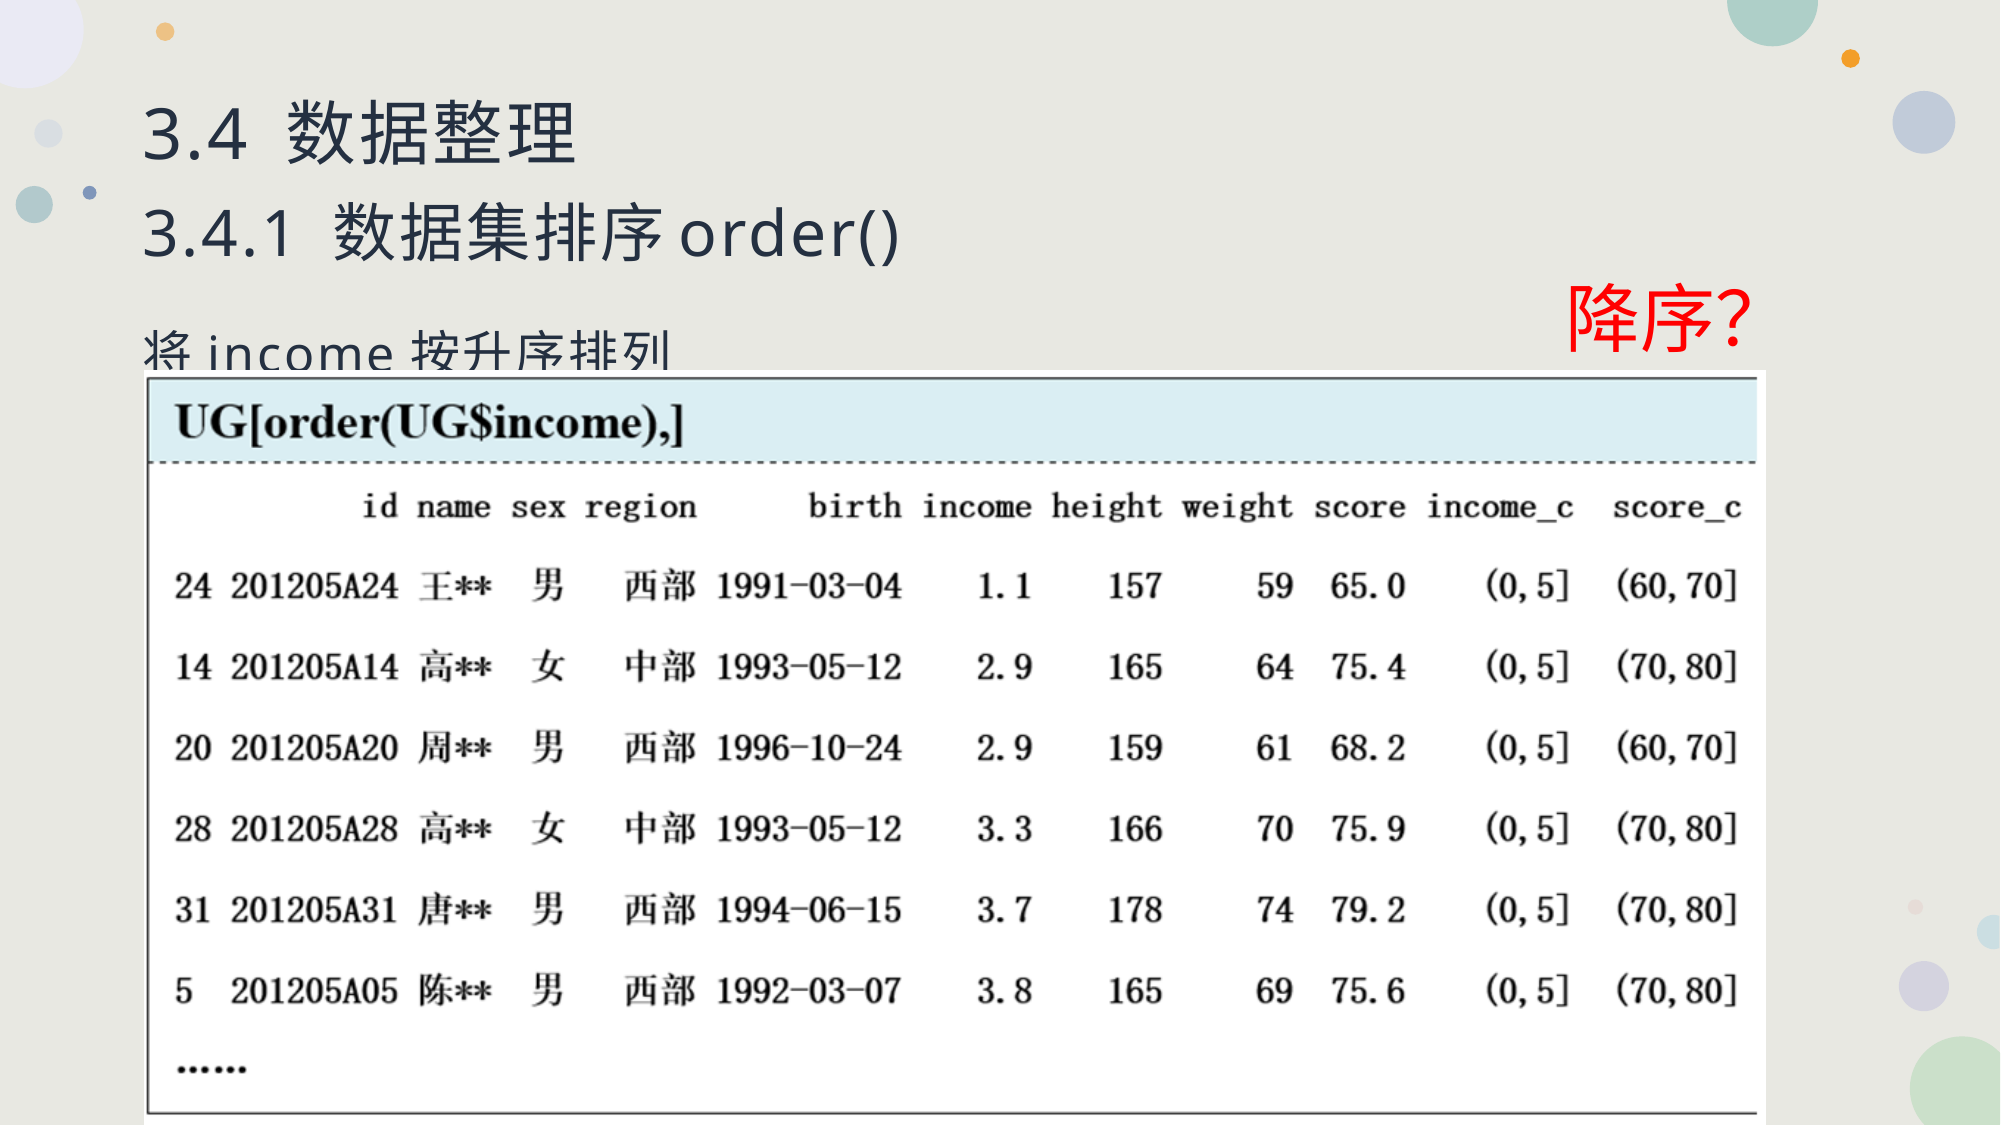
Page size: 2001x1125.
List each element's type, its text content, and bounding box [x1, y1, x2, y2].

picture [144, 370, 1766, 1125]
text_box 降序？ [1550, 264, 1766, 369]
title 3.4 数据整理 3.4.1 数据集排序order() [127, 59, 1877, 278]
list 将income按升序排列 [127, 299, 1877, 1125]
